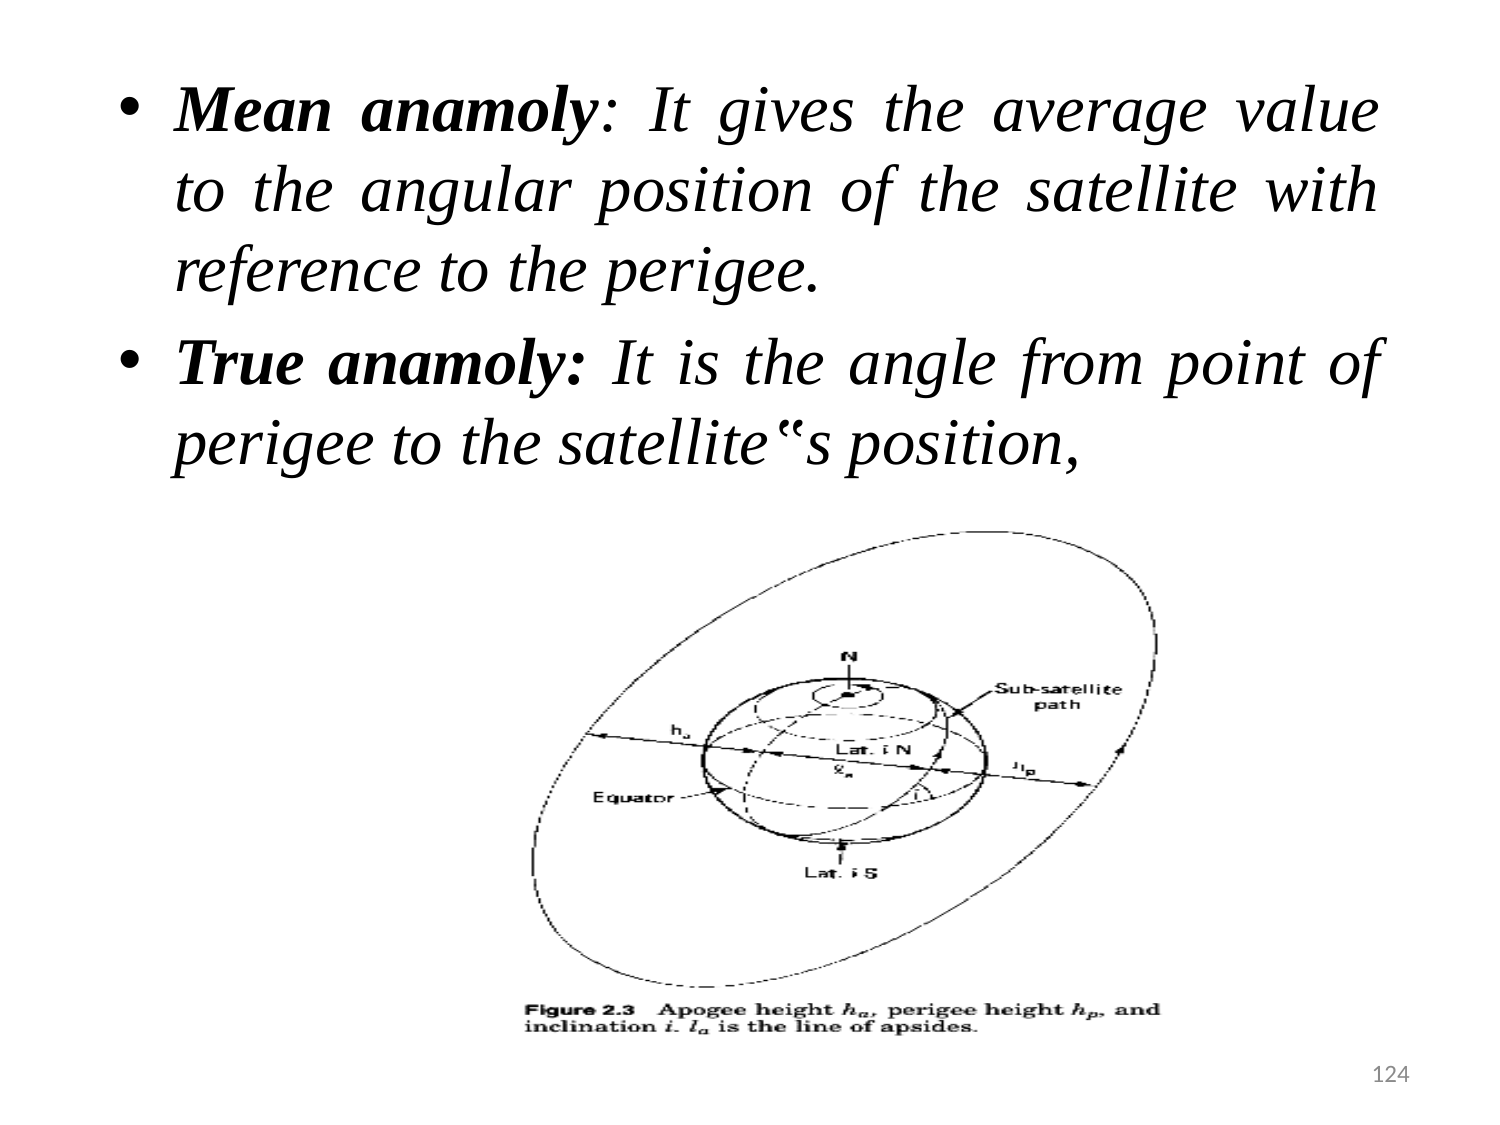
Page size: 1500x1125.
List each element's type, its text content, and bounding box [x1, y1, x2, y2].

picture [449, 512, 1256, 1051]
slide_number 124 [1074, 1042, 1425, 1103]
list Mean anamoly: It gives the average value to the angular position of the satellite with reference to the perigee. True anamoly: It is the angle from point of perigee to the satellite‟s position, [103, 57, 1397, 1078]
